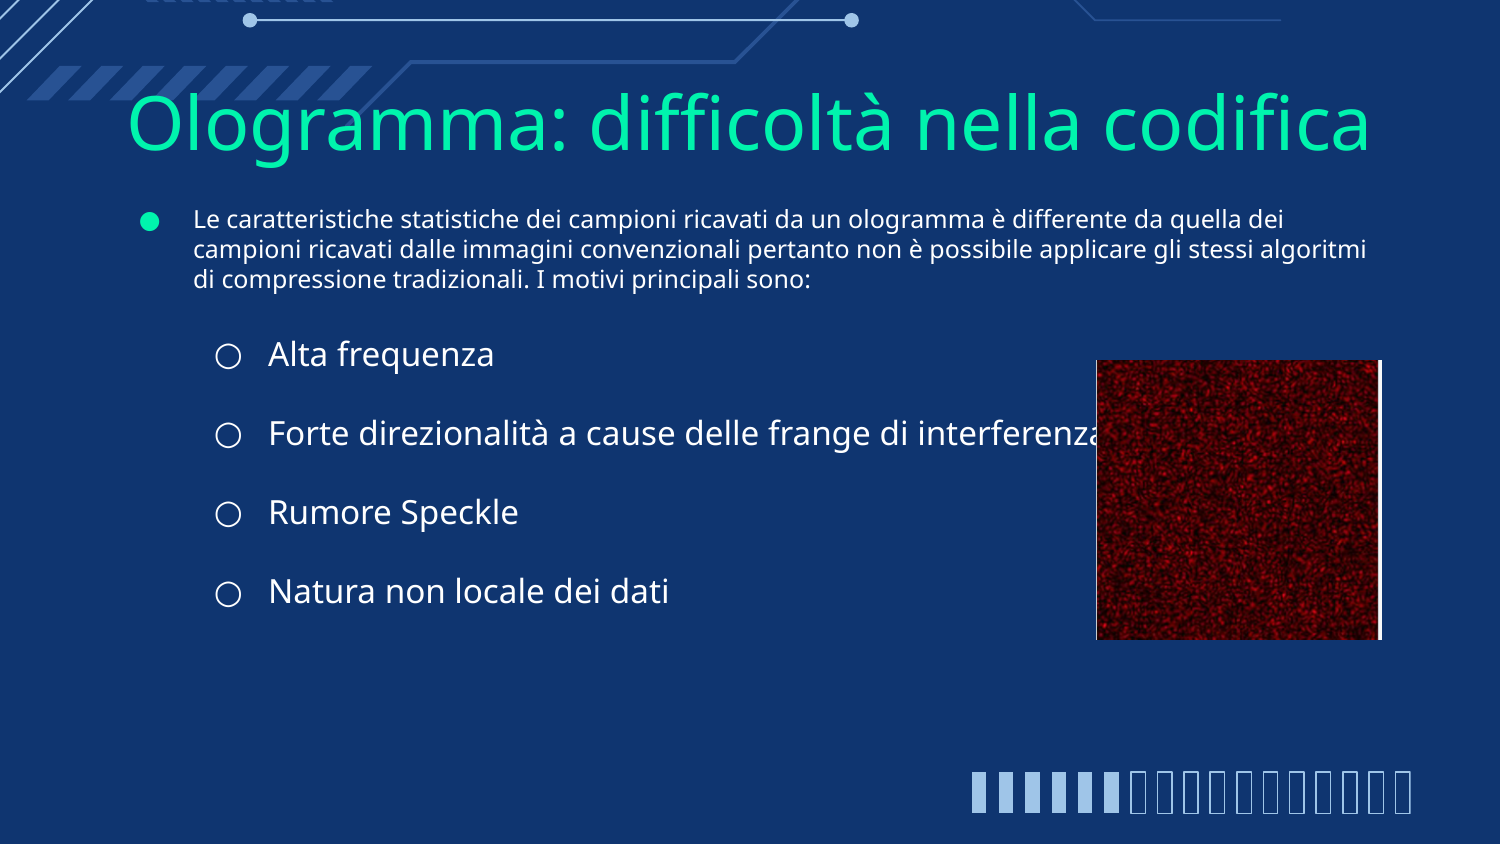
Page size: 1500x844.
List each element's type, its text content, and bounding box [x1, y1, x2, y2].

title Ologramma: difficoltà nella codifica [118, 75, 1382, 156]
picture [1095, 360, 1383, 641]
list Le caratteristiche statistiche dei campioni ricavati da un ologramma è differente da quella dei campioni ricavati dalle immagini convenzionali pertanto non è possibile applicare gli stessi algoritmi di compressione tradizionali. I motivi principali sono: Alta frequenza Forte direzionalità a cause delle frange di interferenza Rumore Speckle Natura non locale dei dati [118, 203, 1382, 750]
